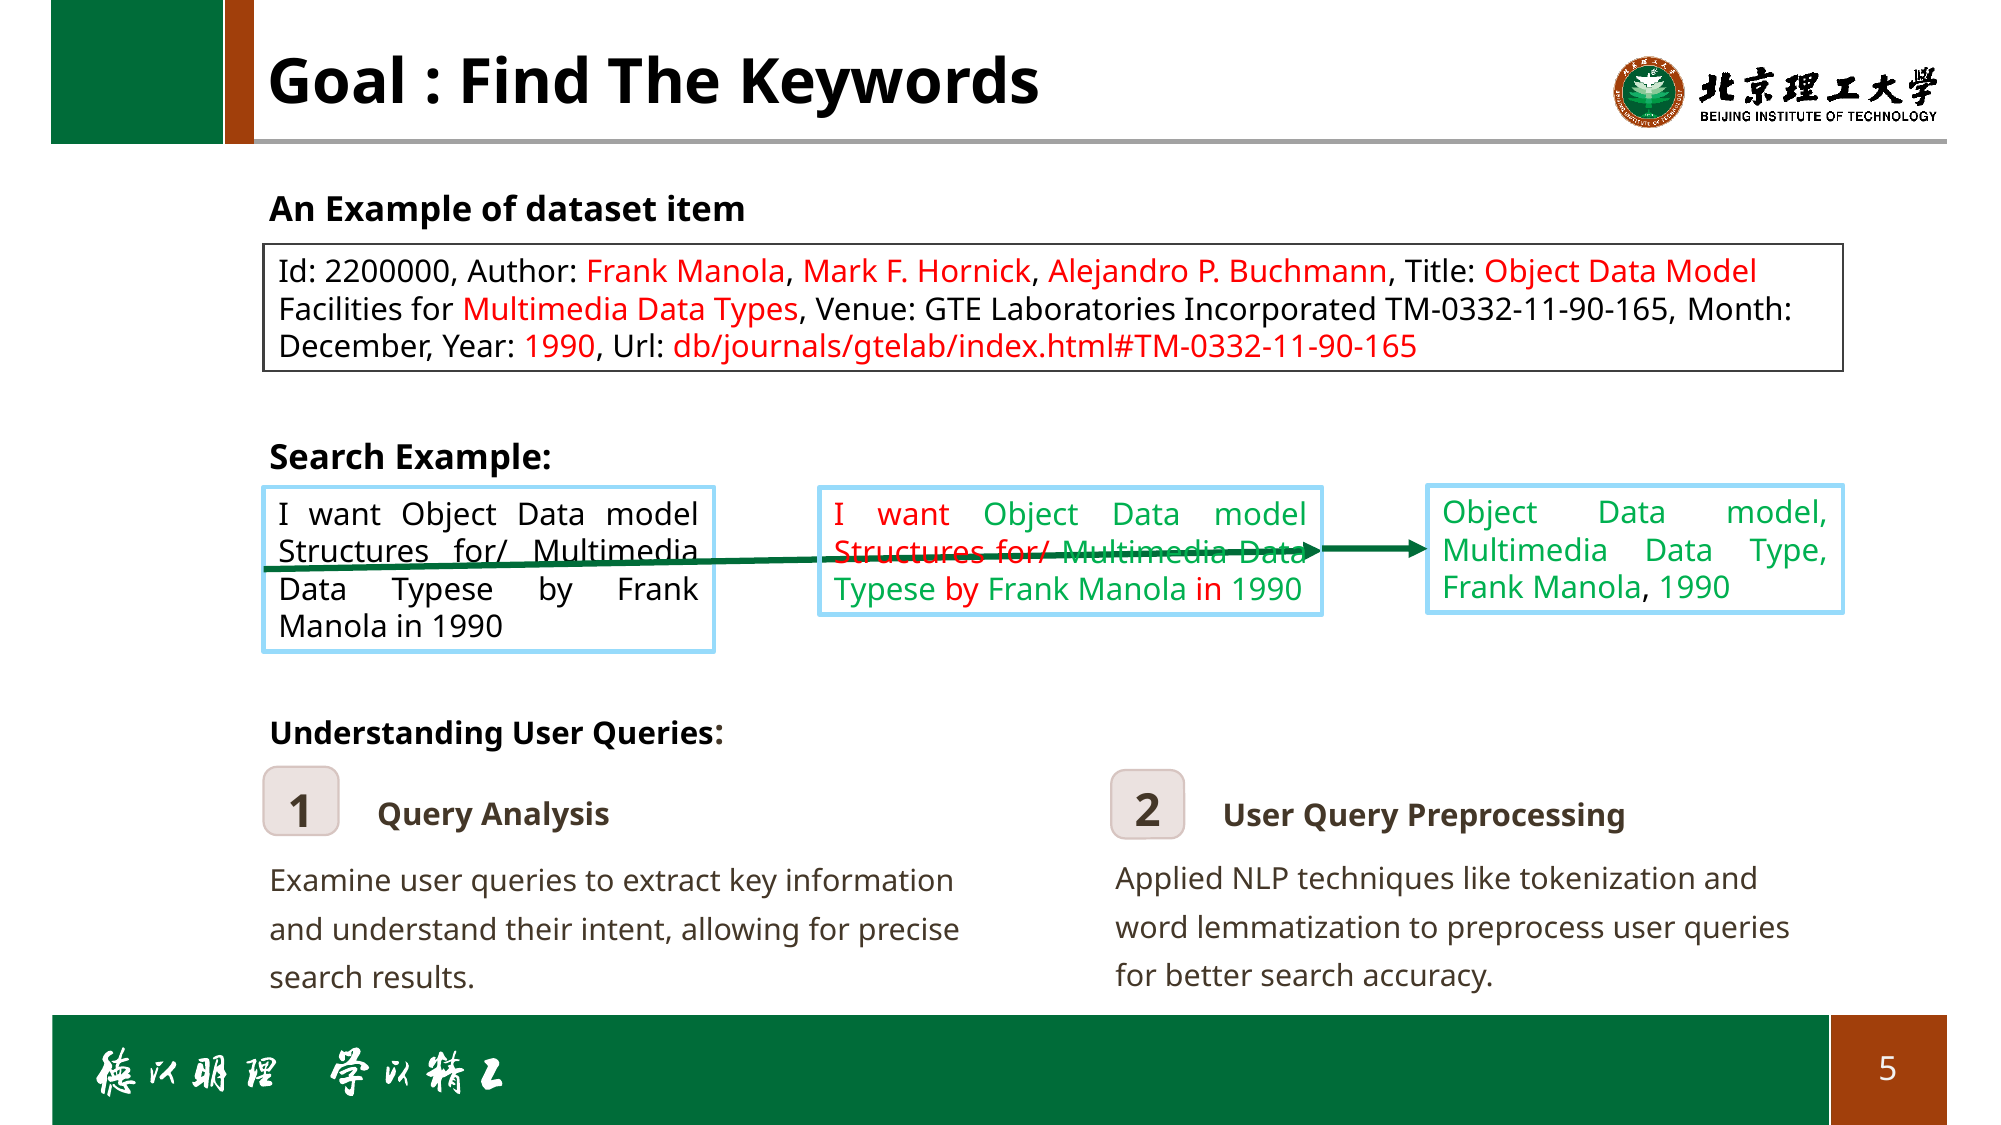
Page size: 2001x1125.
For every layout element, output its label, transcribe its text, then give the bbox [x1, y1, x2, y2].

text_box Object Data model, Multimedia Data Type, Frank Manola, 1990 [1427, 485, 1844, 613]
text_box Examine user queries to extract key information and understand their intent, allowing for precise search results. [254, 841, 1029, 990]
text_box Understanding User Queries: [254, 648, 759, 759]
text_box An Example of dataset item [254, 179, 840, 236]
text_box User Query Preprocessing [1208, 778, 1875, 826]
text_box Goal : Find The Keywords [252, 33, 1283, 124]
text_box 1 [289, 772, 312, 830]
text_box I want Object Data model Structures for/ Multimedia Data Typese by Frank Manola in 1990 [819, 487, 1323, 615]
text_box 2 [1132, 771, 1164, 829]
text_box Search Example: [254, 427, 655, 484]
text_box Id: 2200000, Author: Frank Manola, Mark F. Hornick, Alejandro P. Buchmann, Title: Object Data Model Facilities for Multimedia Data Types, Venue: GTE Laboratories Incorporated TM-0332-11-90-165, Month: December, Year: 1990, Url: db/journals/gtelab/index.html#TM-0332-11-90-165 [262, 243, 1844, 372]
text_box [263, 766, 339, 836]
text_box Query Analysis [362, 777, 776, 825]
text_box I want Object Data model Structures for/ Multimedia Data Typese by Frank Manola in 1990 [263, 565, 714, 648]
text_box [1111, 770, 1185, 839]
picture [1613, 56, 1937, 128]
text_box I want Object Data model Structures for/ Multimedia Data Typese by Frank Manola in 1990 [263, 486, 714, 566]
text_box Applied NLP techniques like tokenization and word lemmatization to preprocess user queries for better search accuracy. [1100, 839, 1844, 992]
